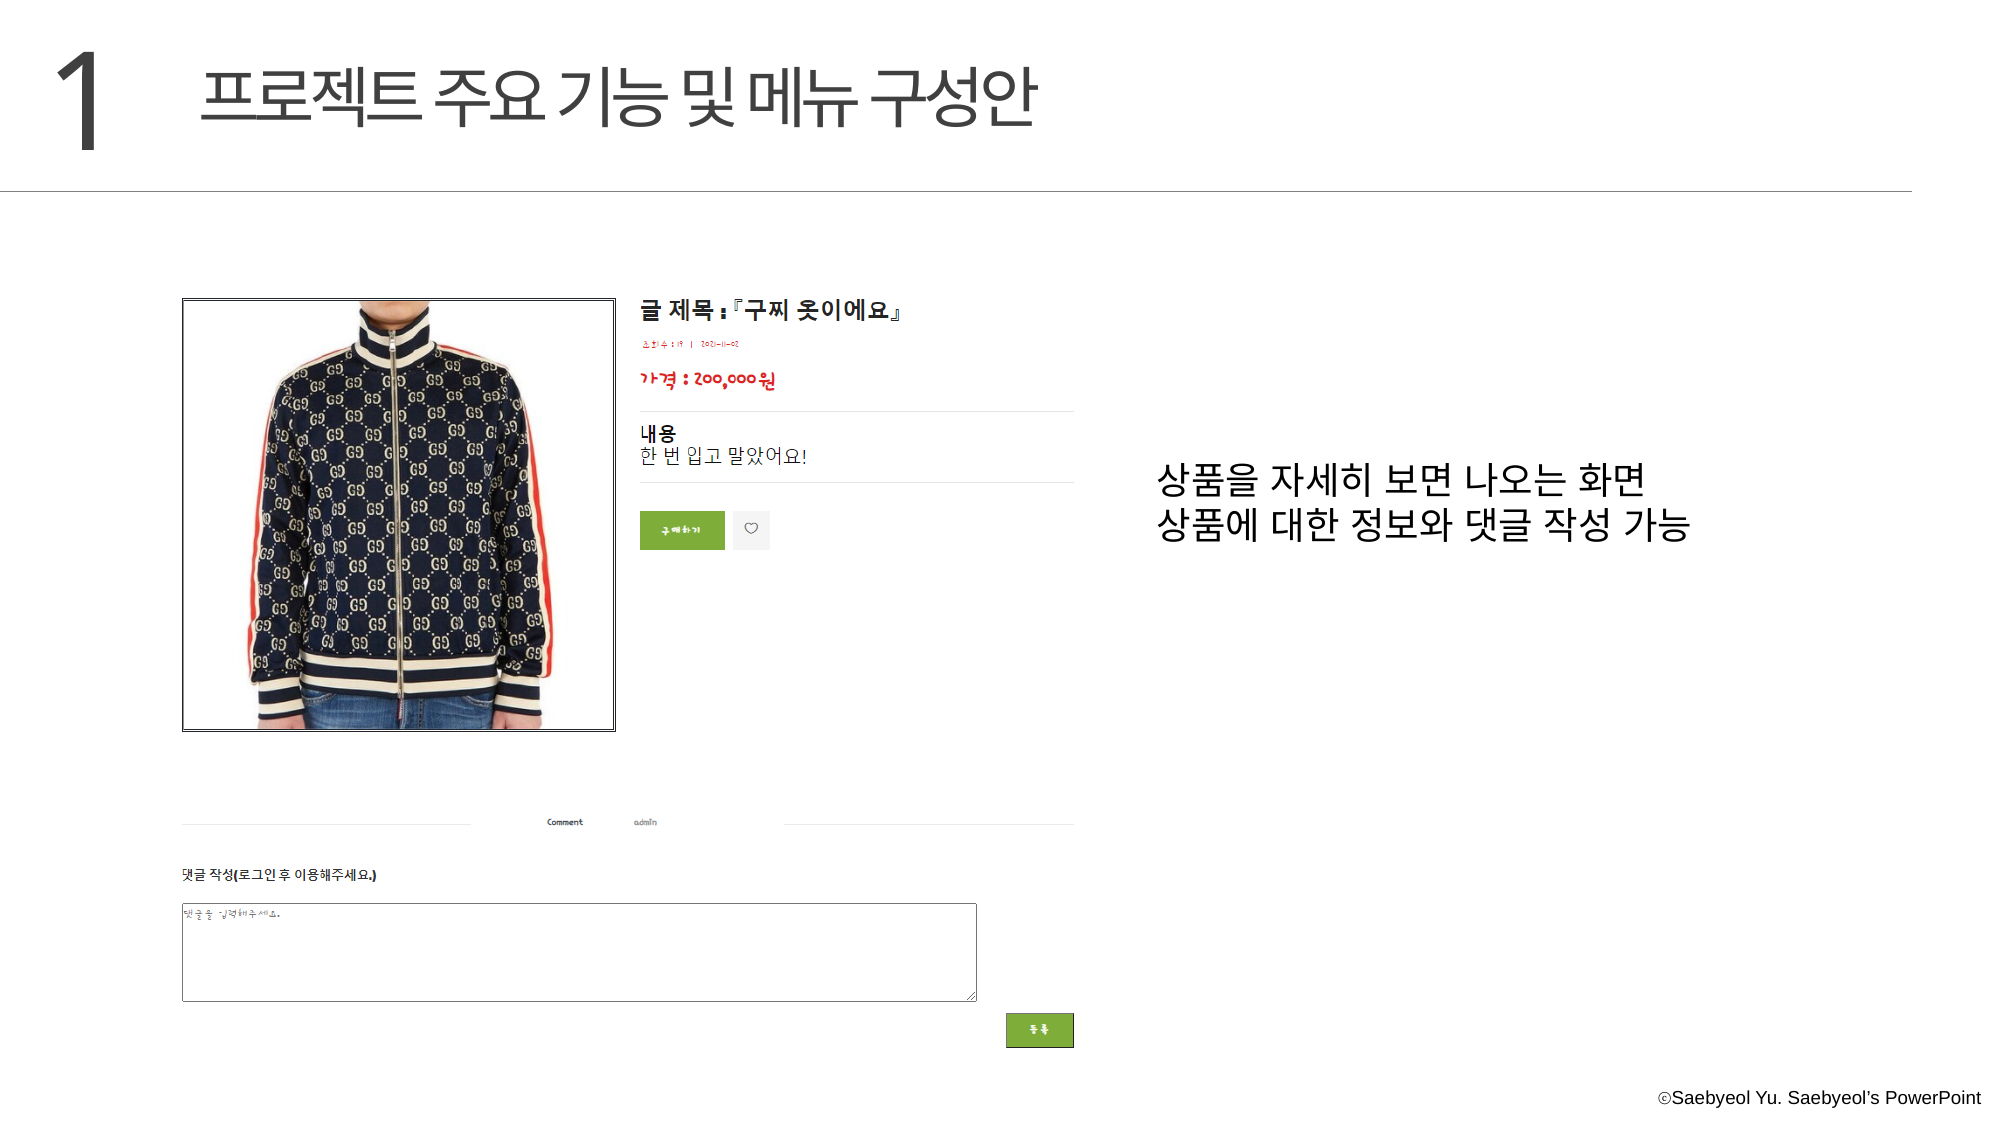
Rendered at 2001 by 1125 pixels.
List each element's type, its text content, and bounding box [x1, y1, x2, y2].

text_box 1 [31, 5, 140, 186]
picture [137, 256, 1102, 1053]
text_box 상품을 자세히 보면 나오는 화면 상품에 대한 정보와 댓글 작성 가능 [1142, 449, 1708, 555]
text_box 프로젝트 주요 기능 및 메뉴 구성안 [184, 48, 1056, 144]
